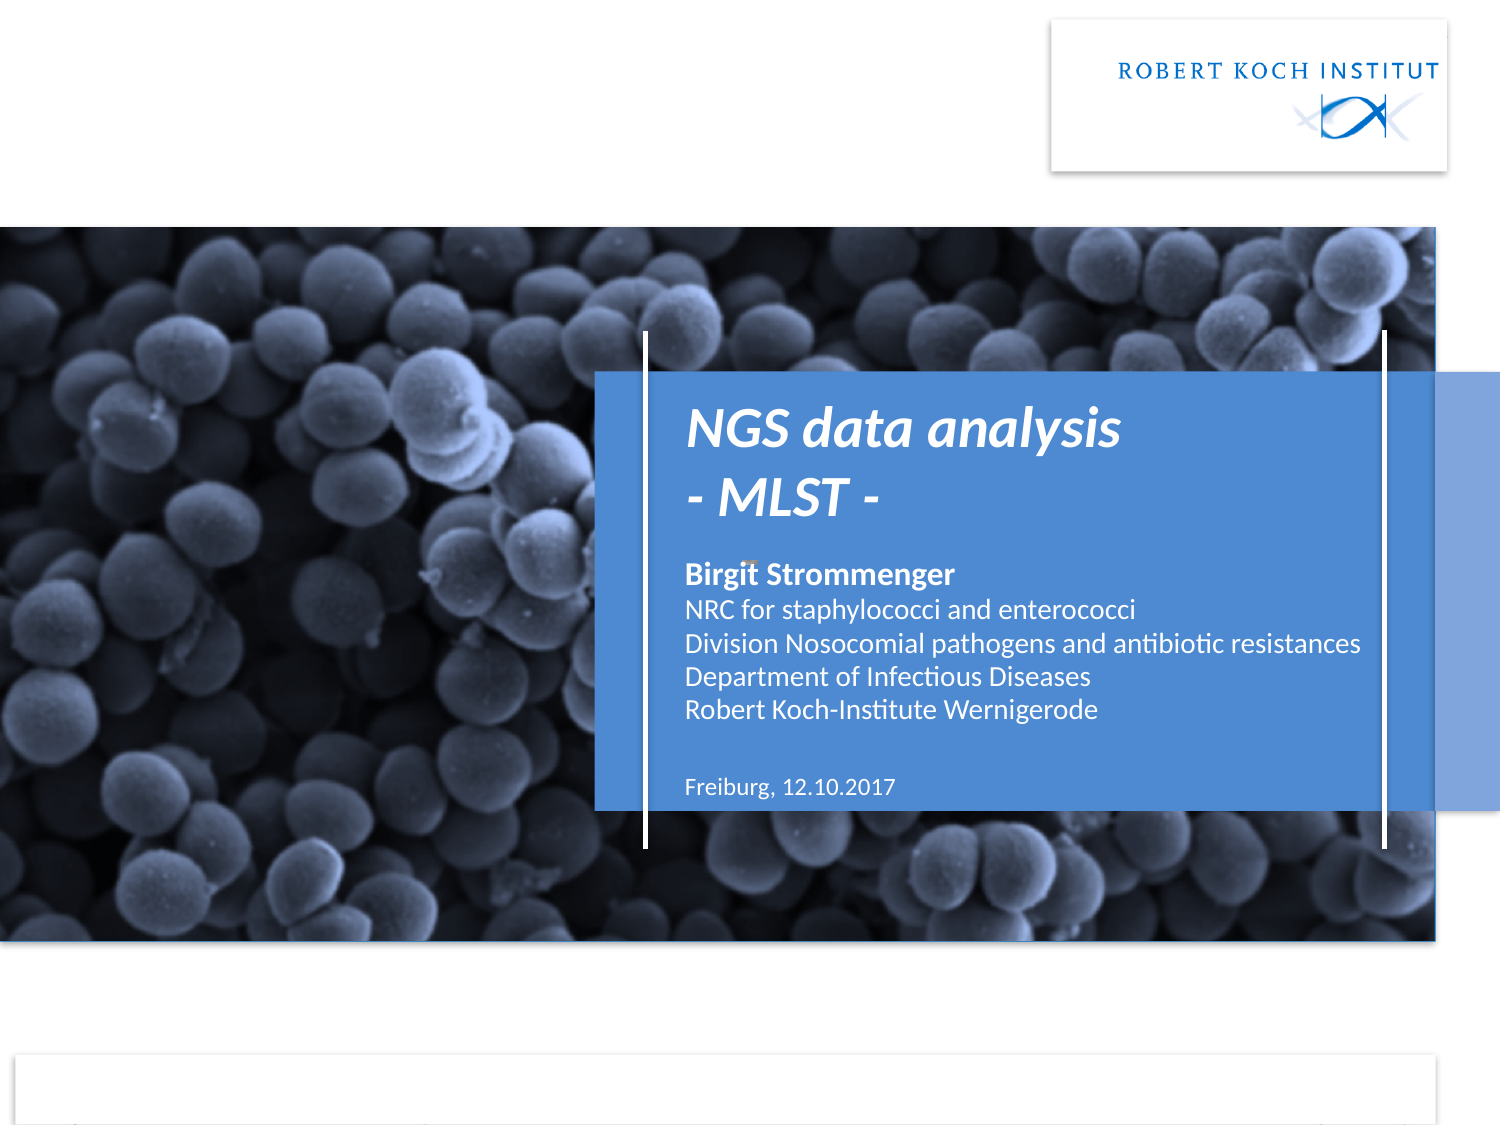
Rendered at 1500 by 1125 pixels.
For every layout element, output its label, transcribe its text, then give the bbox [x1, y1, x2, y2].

list Birgit Strommenger NRC for staphylococci and enterococci Division Nosocomial pathogens and antibiotic resistances Department of Infectious Diseases Robert Koch-Institute Wernigerode Freiburg, 12.10.2017 [643, 586, 1420, 842]
title NGS data analysis - MLST - [645, 347, 1458, 602]
picture [1110, 29, 1454, 153]
